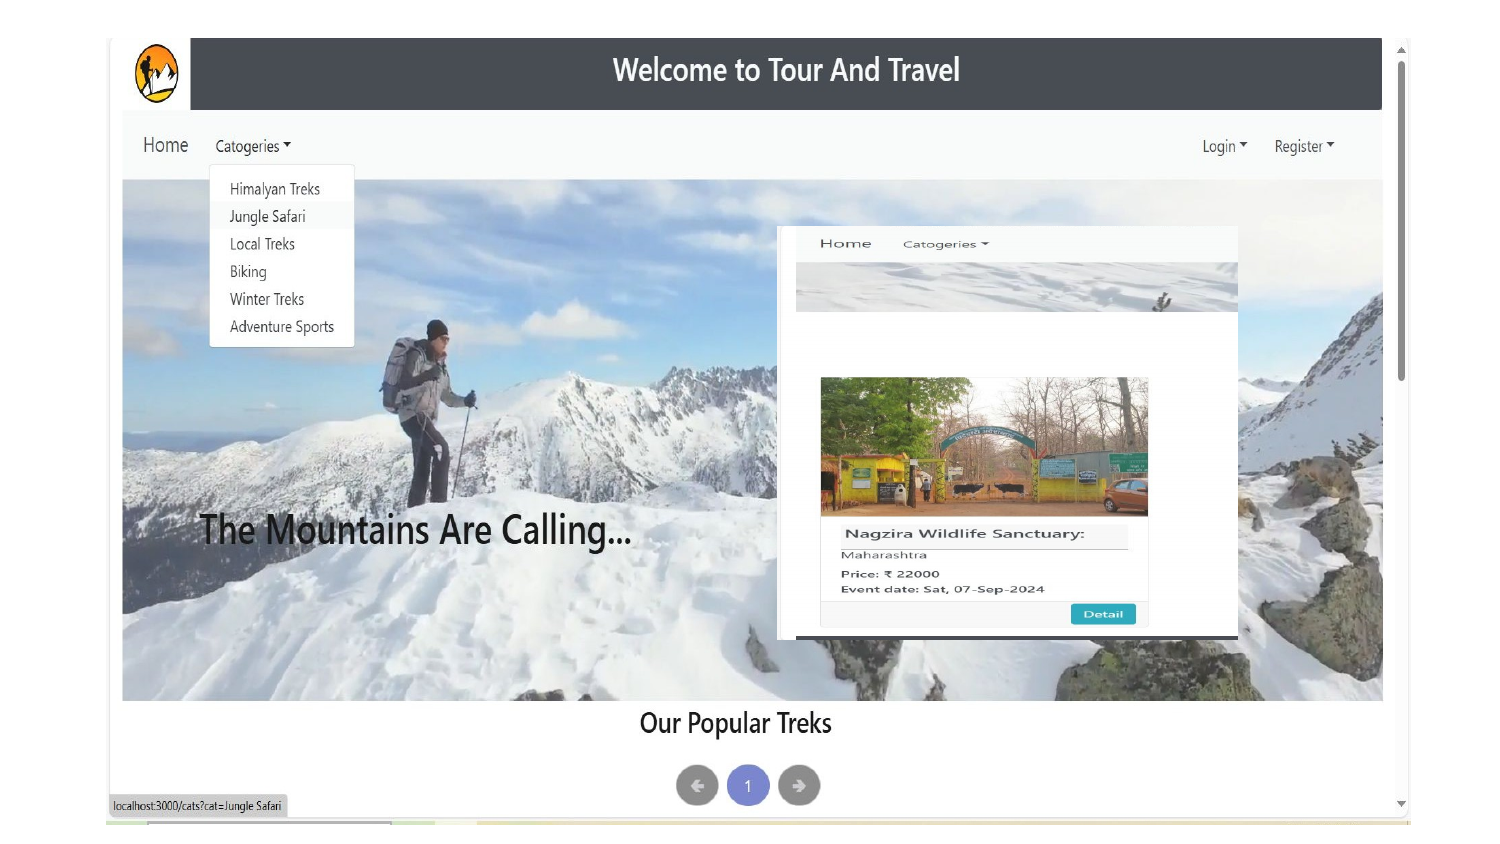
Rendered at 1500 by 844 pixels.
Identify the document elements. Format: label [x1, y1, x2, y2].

text_box [106, 38, 1411, 826]
